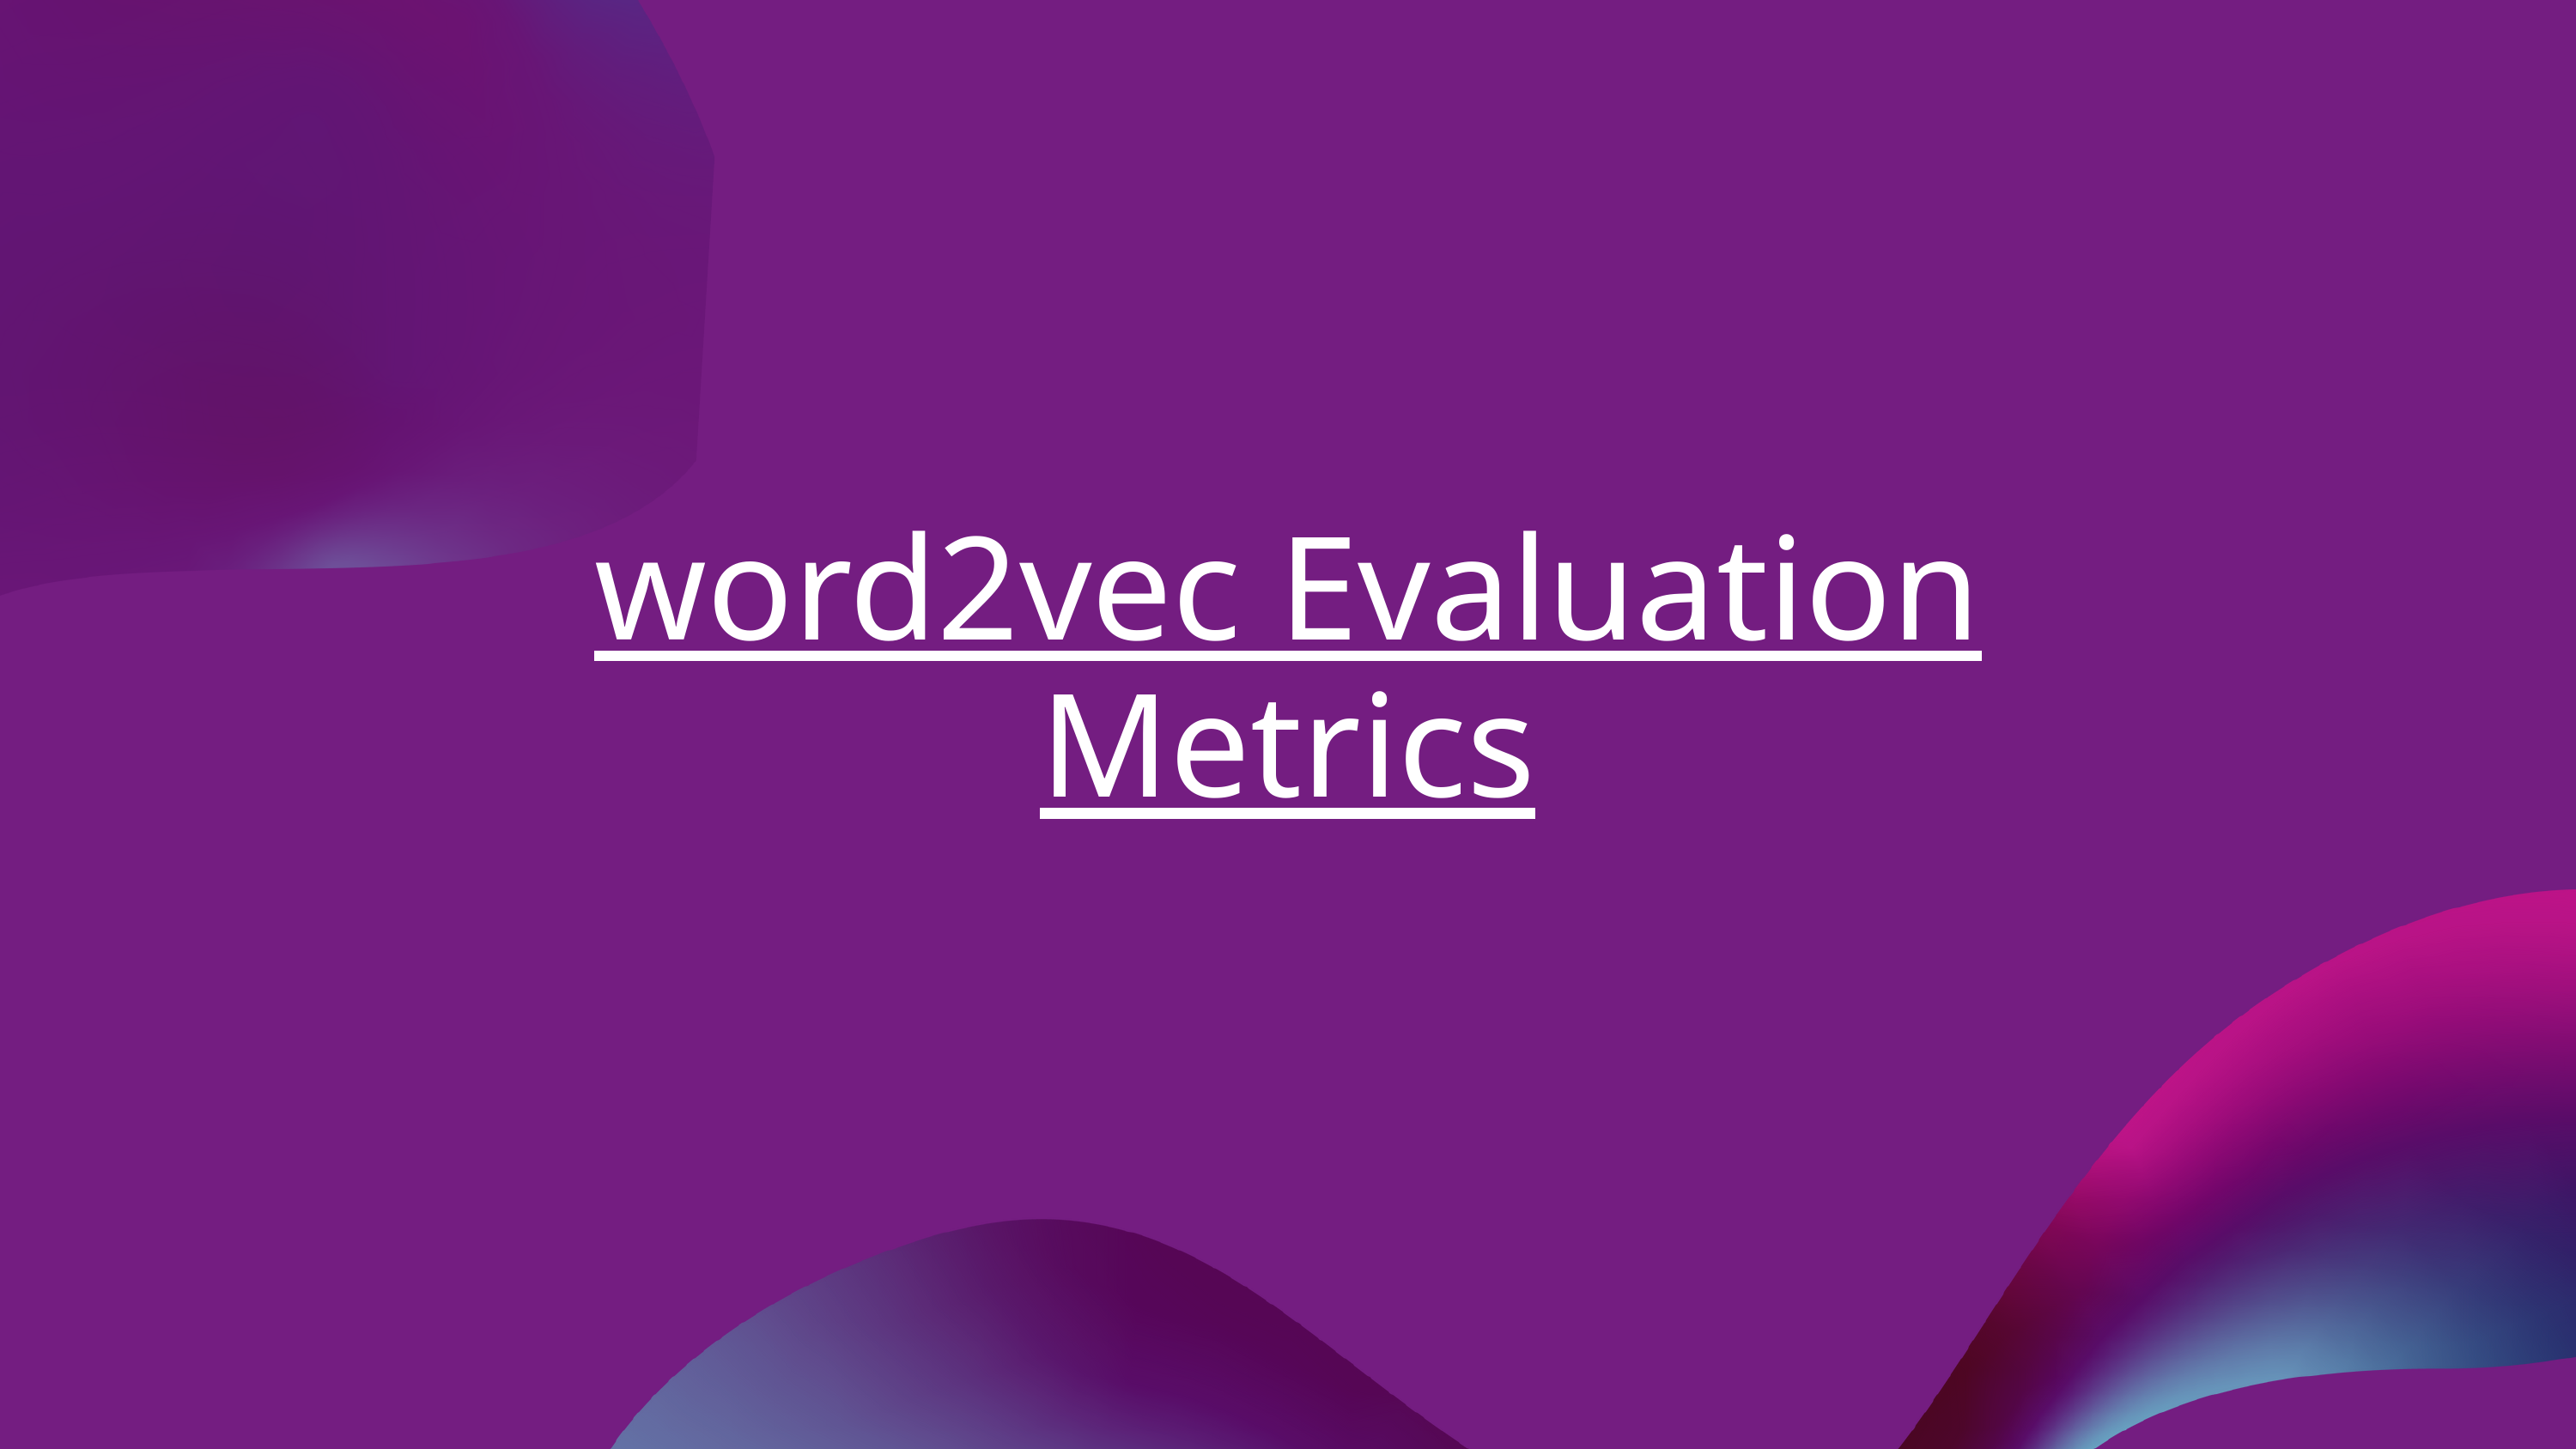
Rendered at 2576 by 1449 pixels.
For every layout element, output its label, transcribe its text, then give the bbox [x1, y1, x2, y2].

text_box [0, 0, 725, 955]
text_box [563, 889, 2576, 1449]
text_box word2vec Evaluation Metrics [512, 511, 2064, 827]
